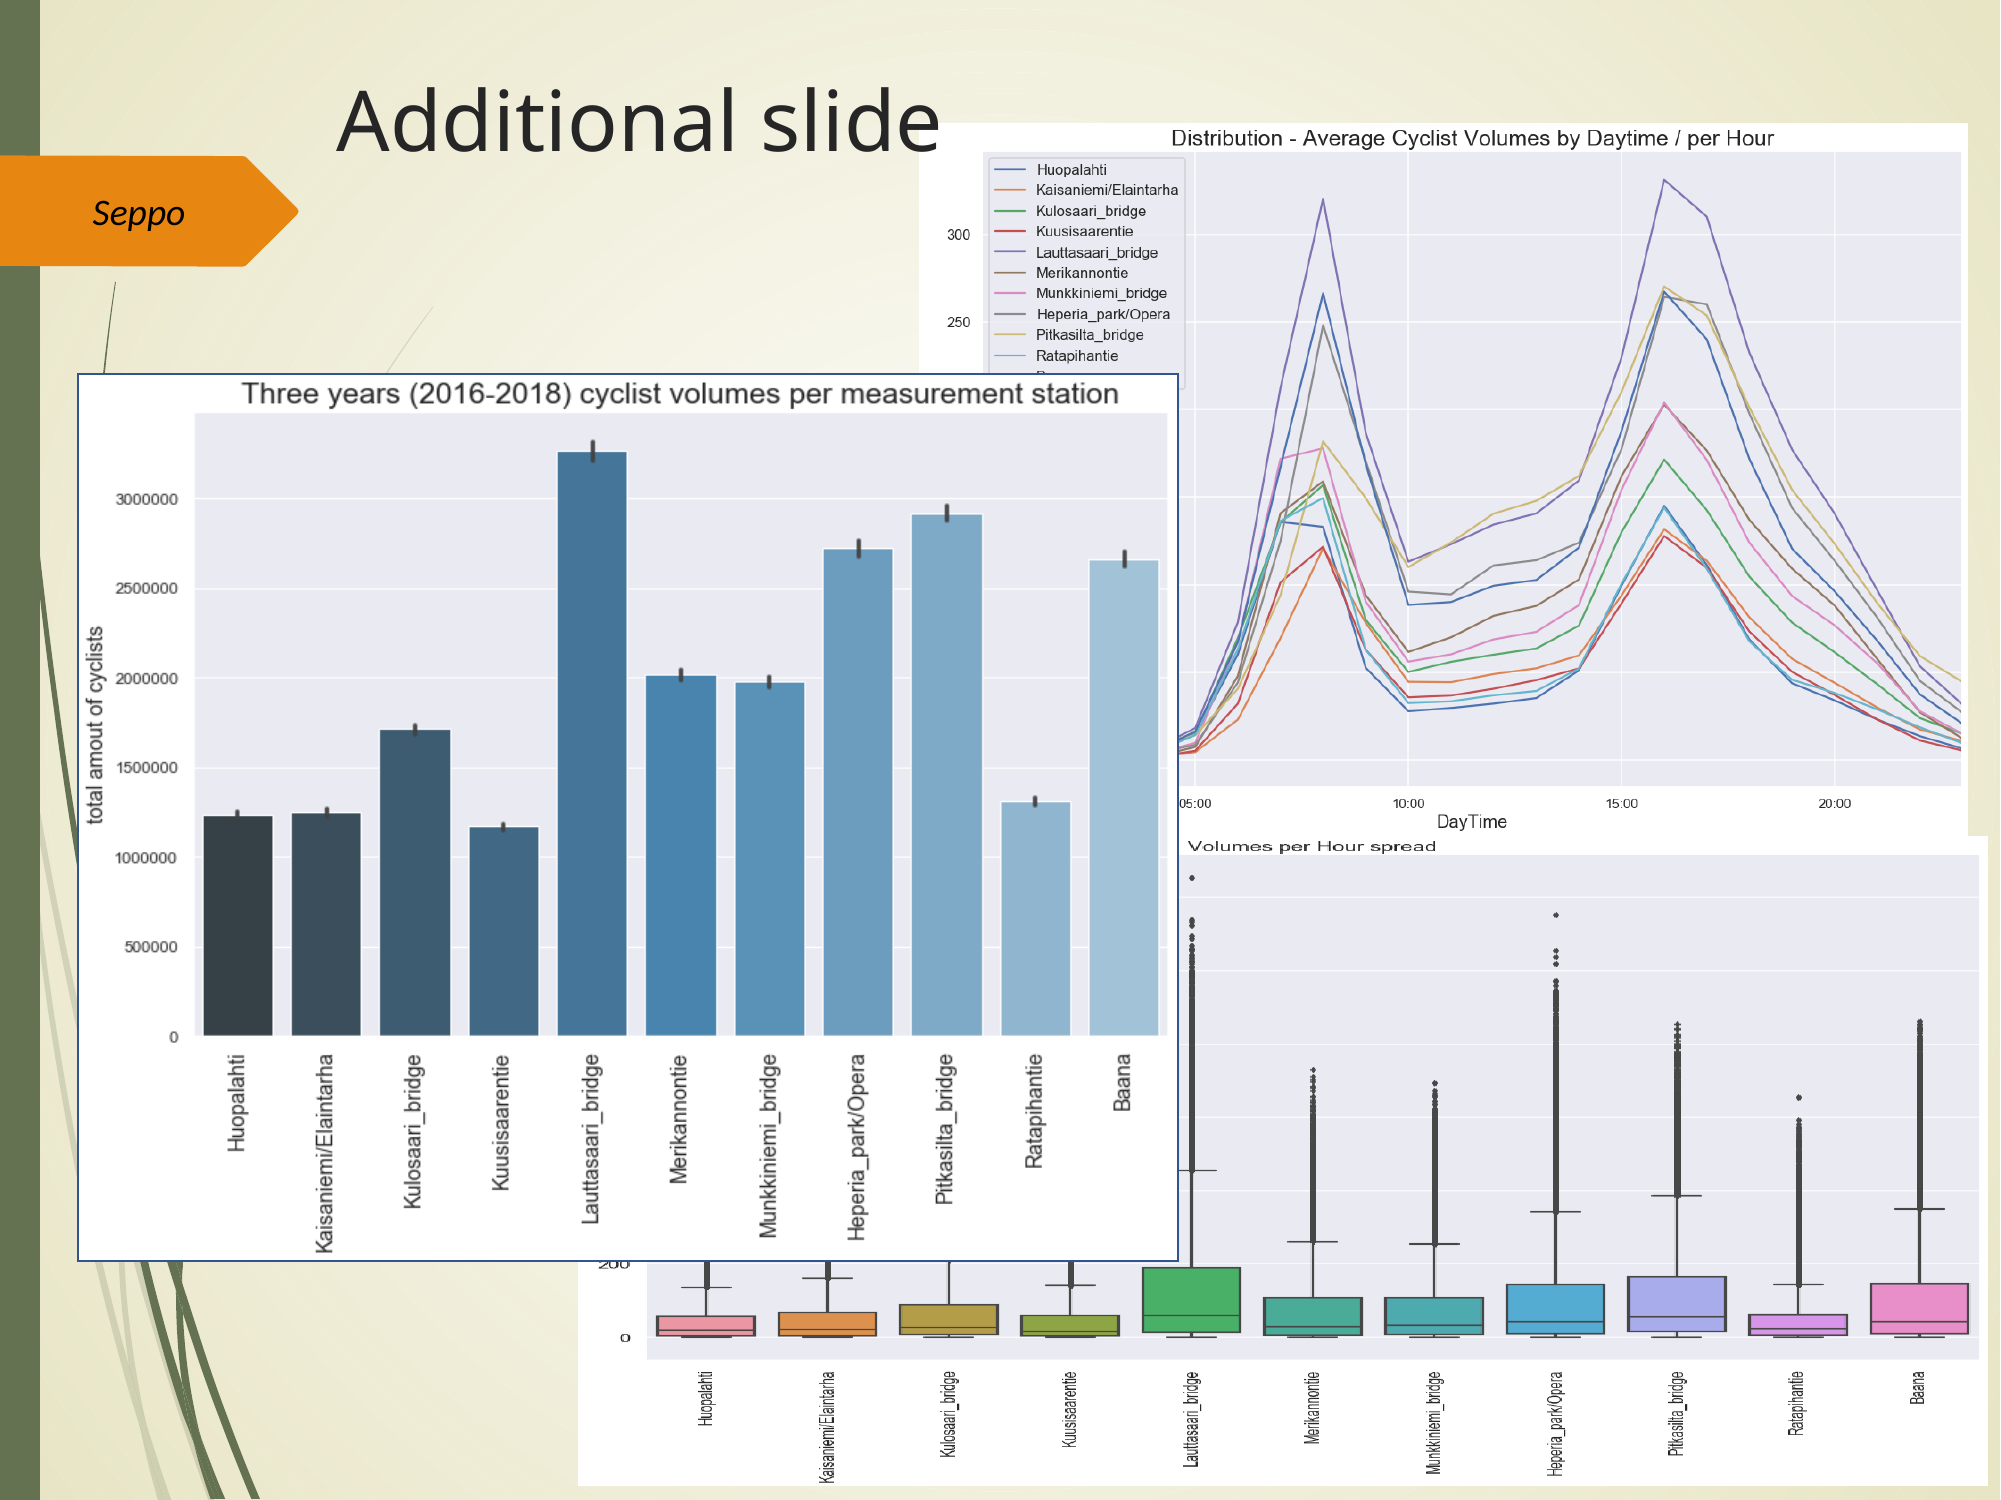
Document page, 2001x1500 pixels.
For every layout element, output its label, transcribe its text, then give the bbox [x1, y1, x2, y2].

picture [578, 123, 1988, 1486]
title Additional slide [321, 60, 1040, 178]
text_box Seppo [77, 180, 208, 241]
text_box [77, 373, 1178, 1261]
